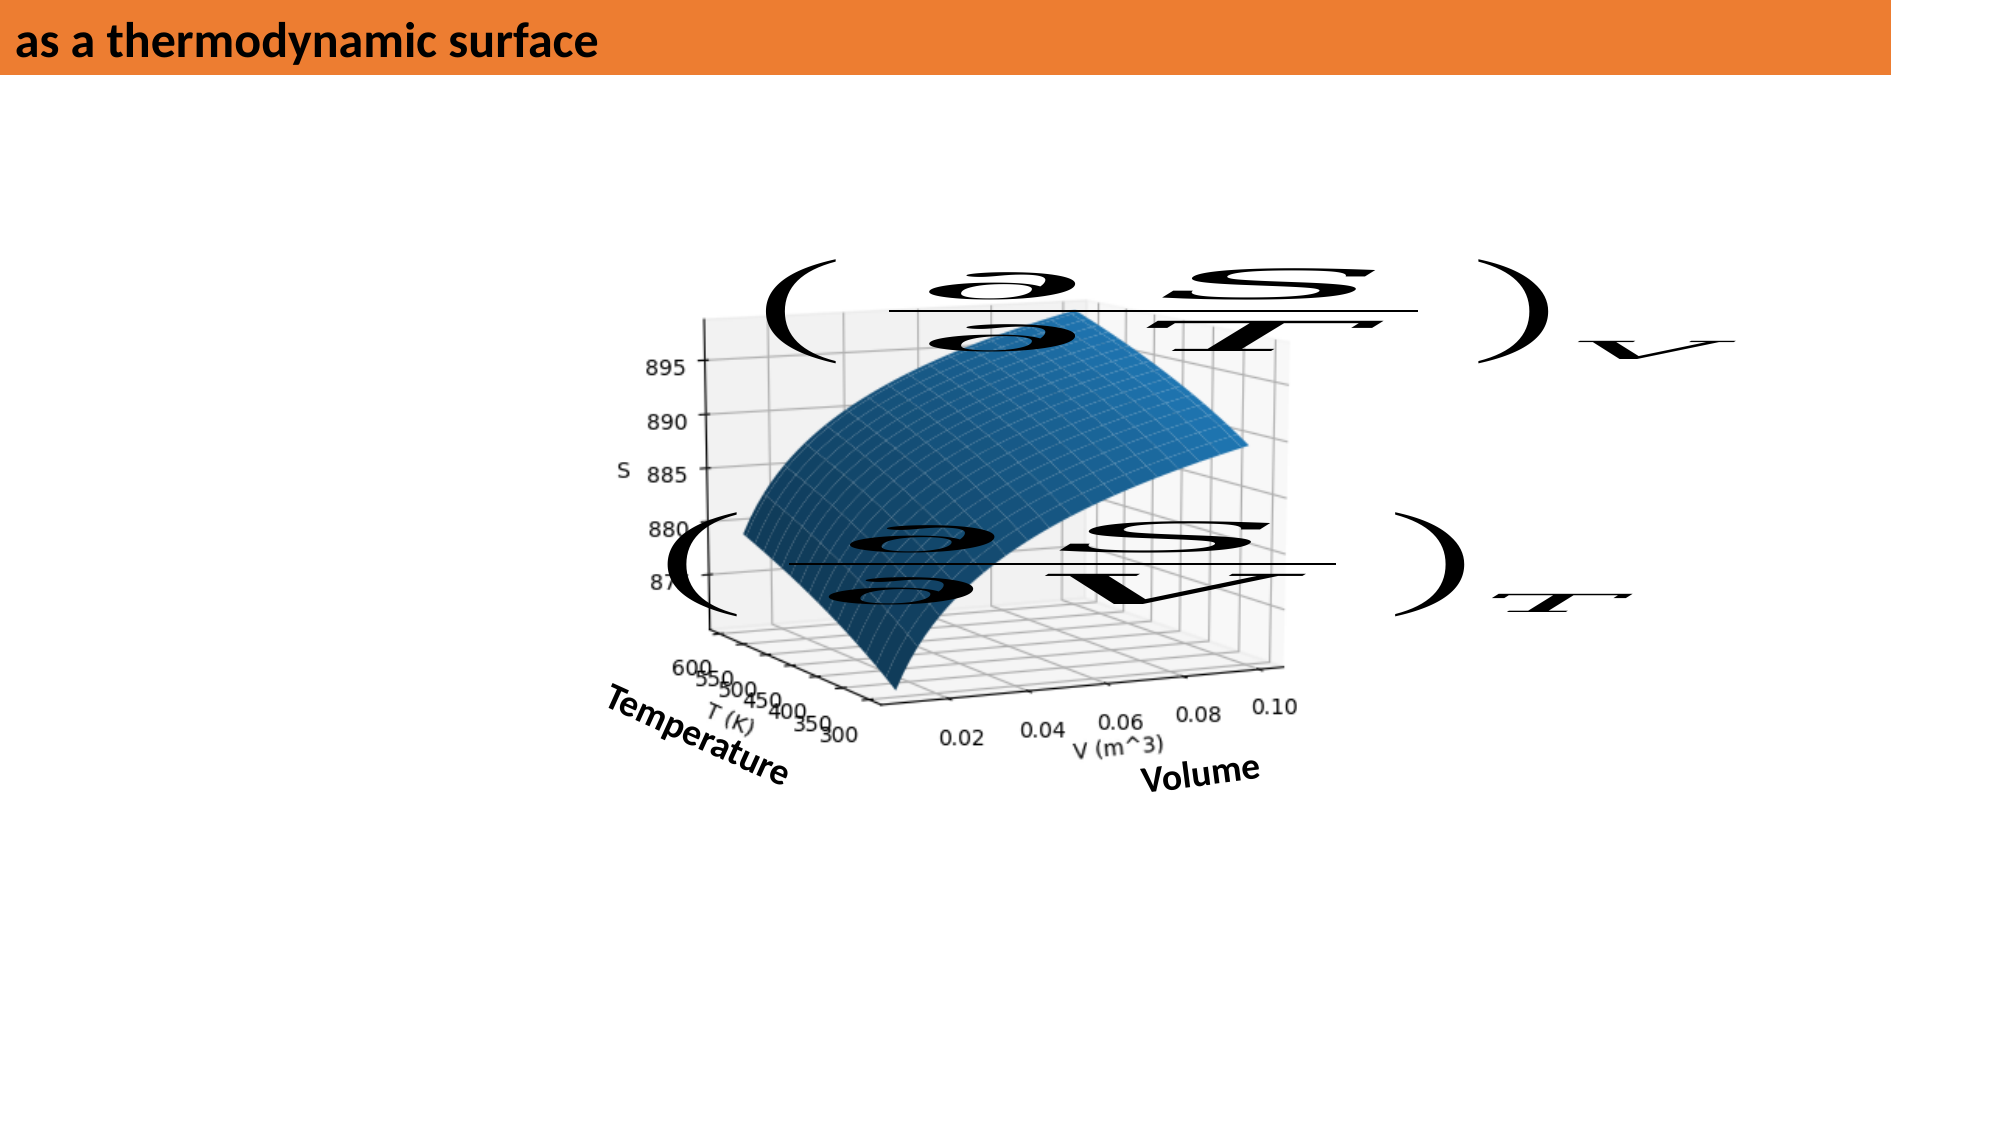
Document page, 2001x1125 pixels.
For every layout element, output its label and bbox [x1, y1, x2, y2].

text_box [579, 728, 1476, 789]
picture [611, 282, 1311, 728]
